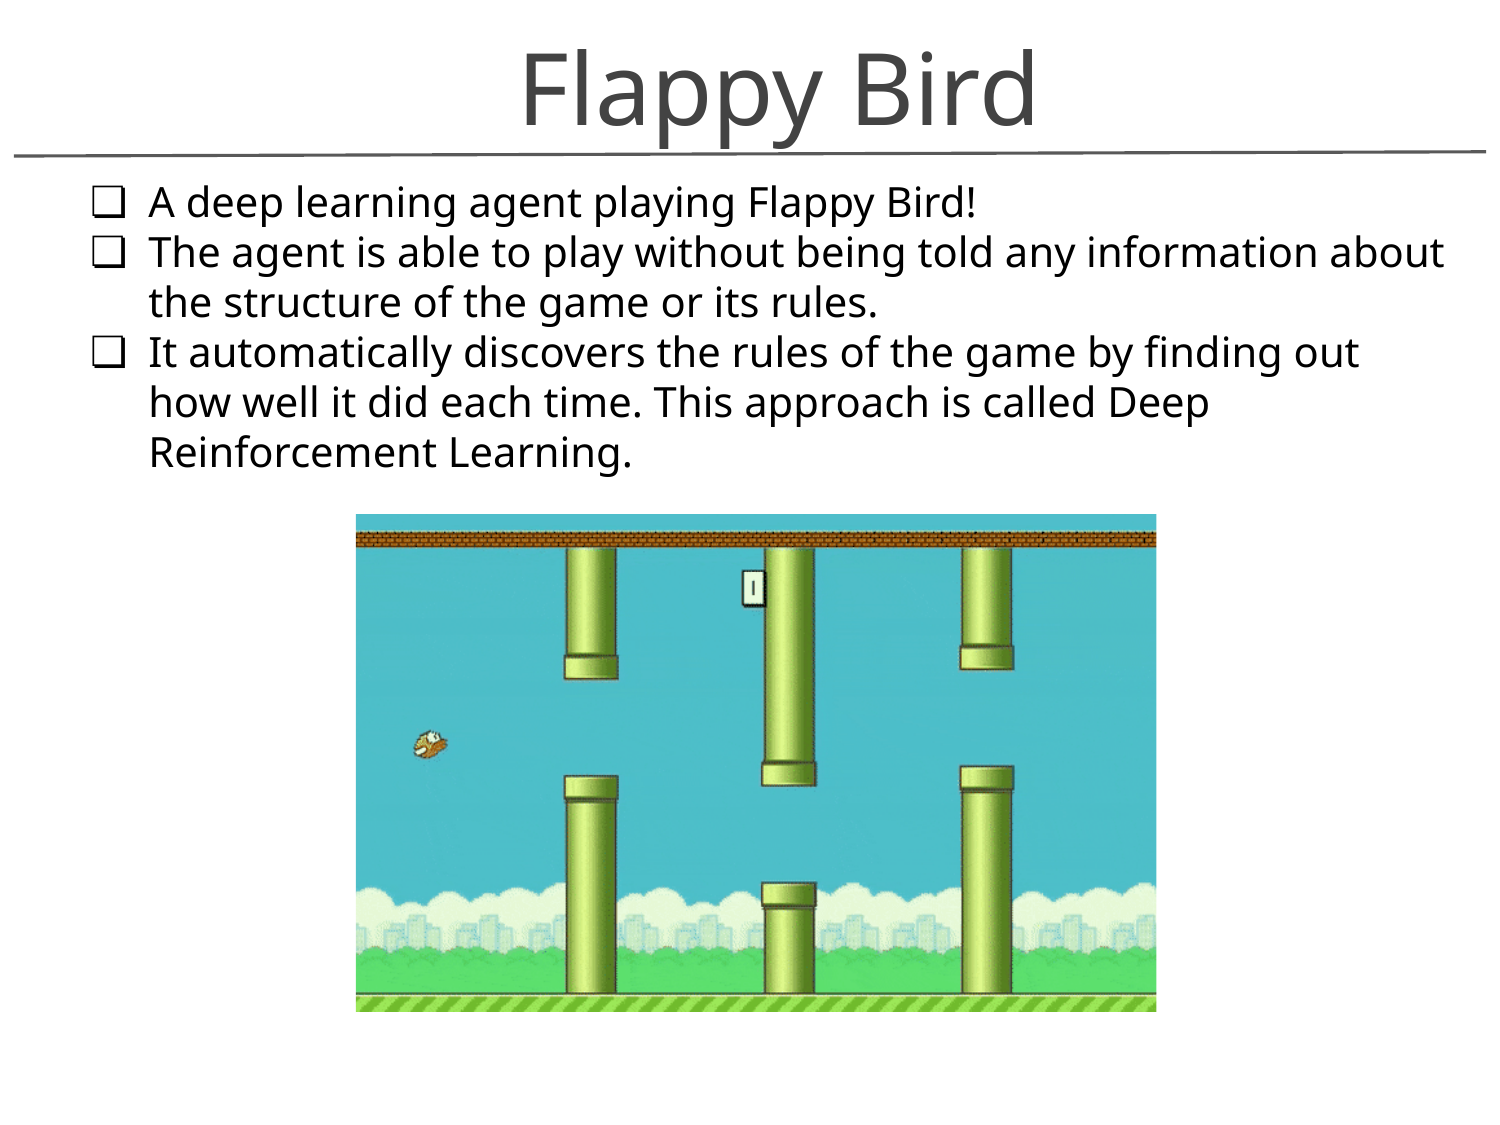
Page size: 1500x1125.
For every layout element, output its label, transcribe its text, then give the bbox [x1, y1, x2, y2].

picture [355, 514, 1157, 1012]
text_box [13, 151, 1487, 157]
text_box Flappy Bird [116, 27, 1442, 150]
text_box A deep learning agent playing Flappy Bird! The agent is able to play without being told any information about the structure of the game or its rules. It automatically discovers the rules of the game by finding out how well it did each time. This approach is called Deep Reinforcement Learning. [58, 165, 1464, 1125]
